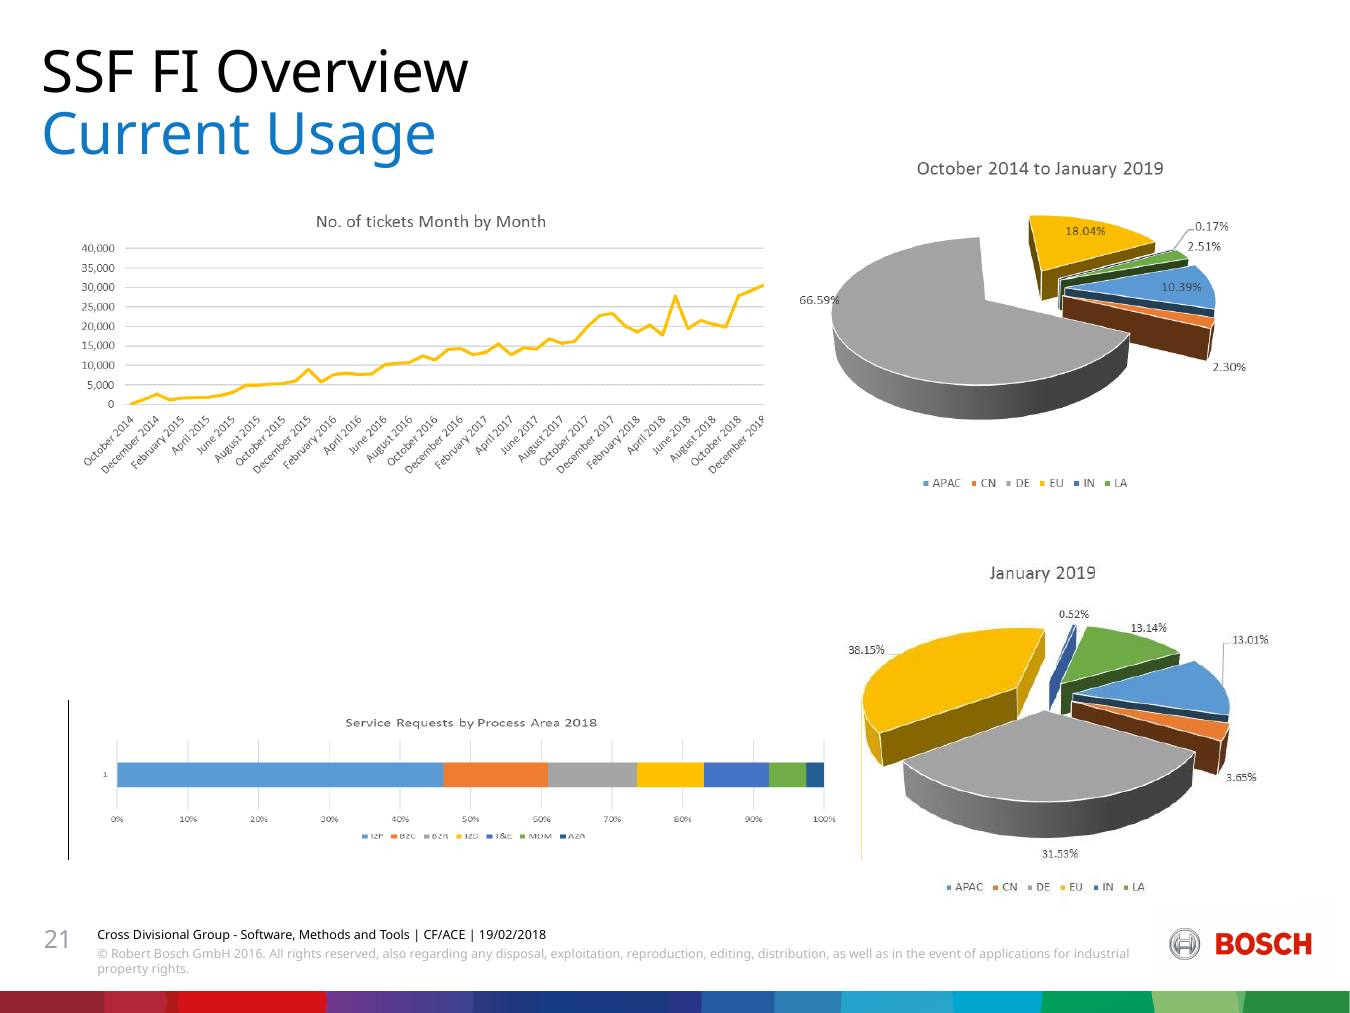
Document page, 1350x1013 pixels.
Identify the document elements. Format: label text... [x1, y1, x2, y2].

text_box 21 [42, 921, 93, 989]
picture [67, 550, 1350, 1013]
text_box Cross Divisional Group - Software, Methods and Tools | CF/ACE | 19/02/2018 [95, 924, 1145, 942]
title SSF FI Overview Current Usage [40, 42, 1147, 170]
picture [0, 990, 953, 1013]
text_box © Robert Bosch GmbH 2016. All rights reserved, also regarding any disposal, exploitation, reproduction, editing, distribution, as well as in the event of applications for industrial property rights. [95, 942, 1145, 982]
picture [67, 139, 1281, 504]
